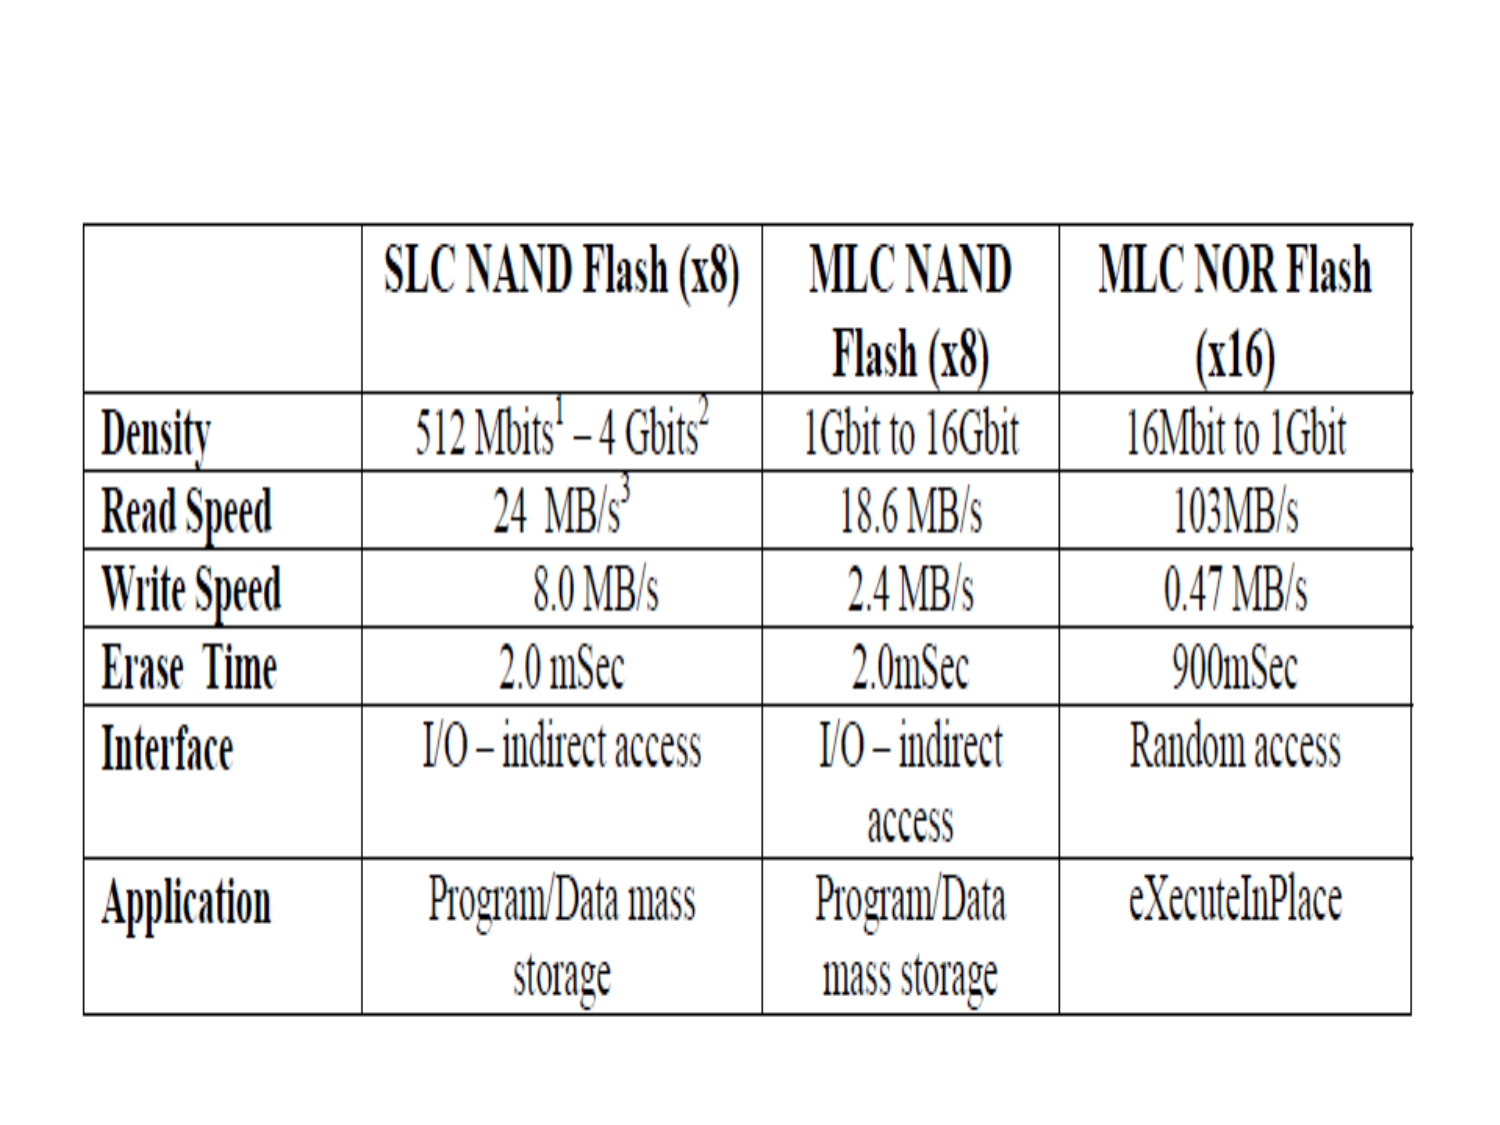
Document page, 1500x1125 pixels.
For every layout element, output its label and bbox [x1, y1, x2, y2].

picture [55, 176, 1445, 1021]
